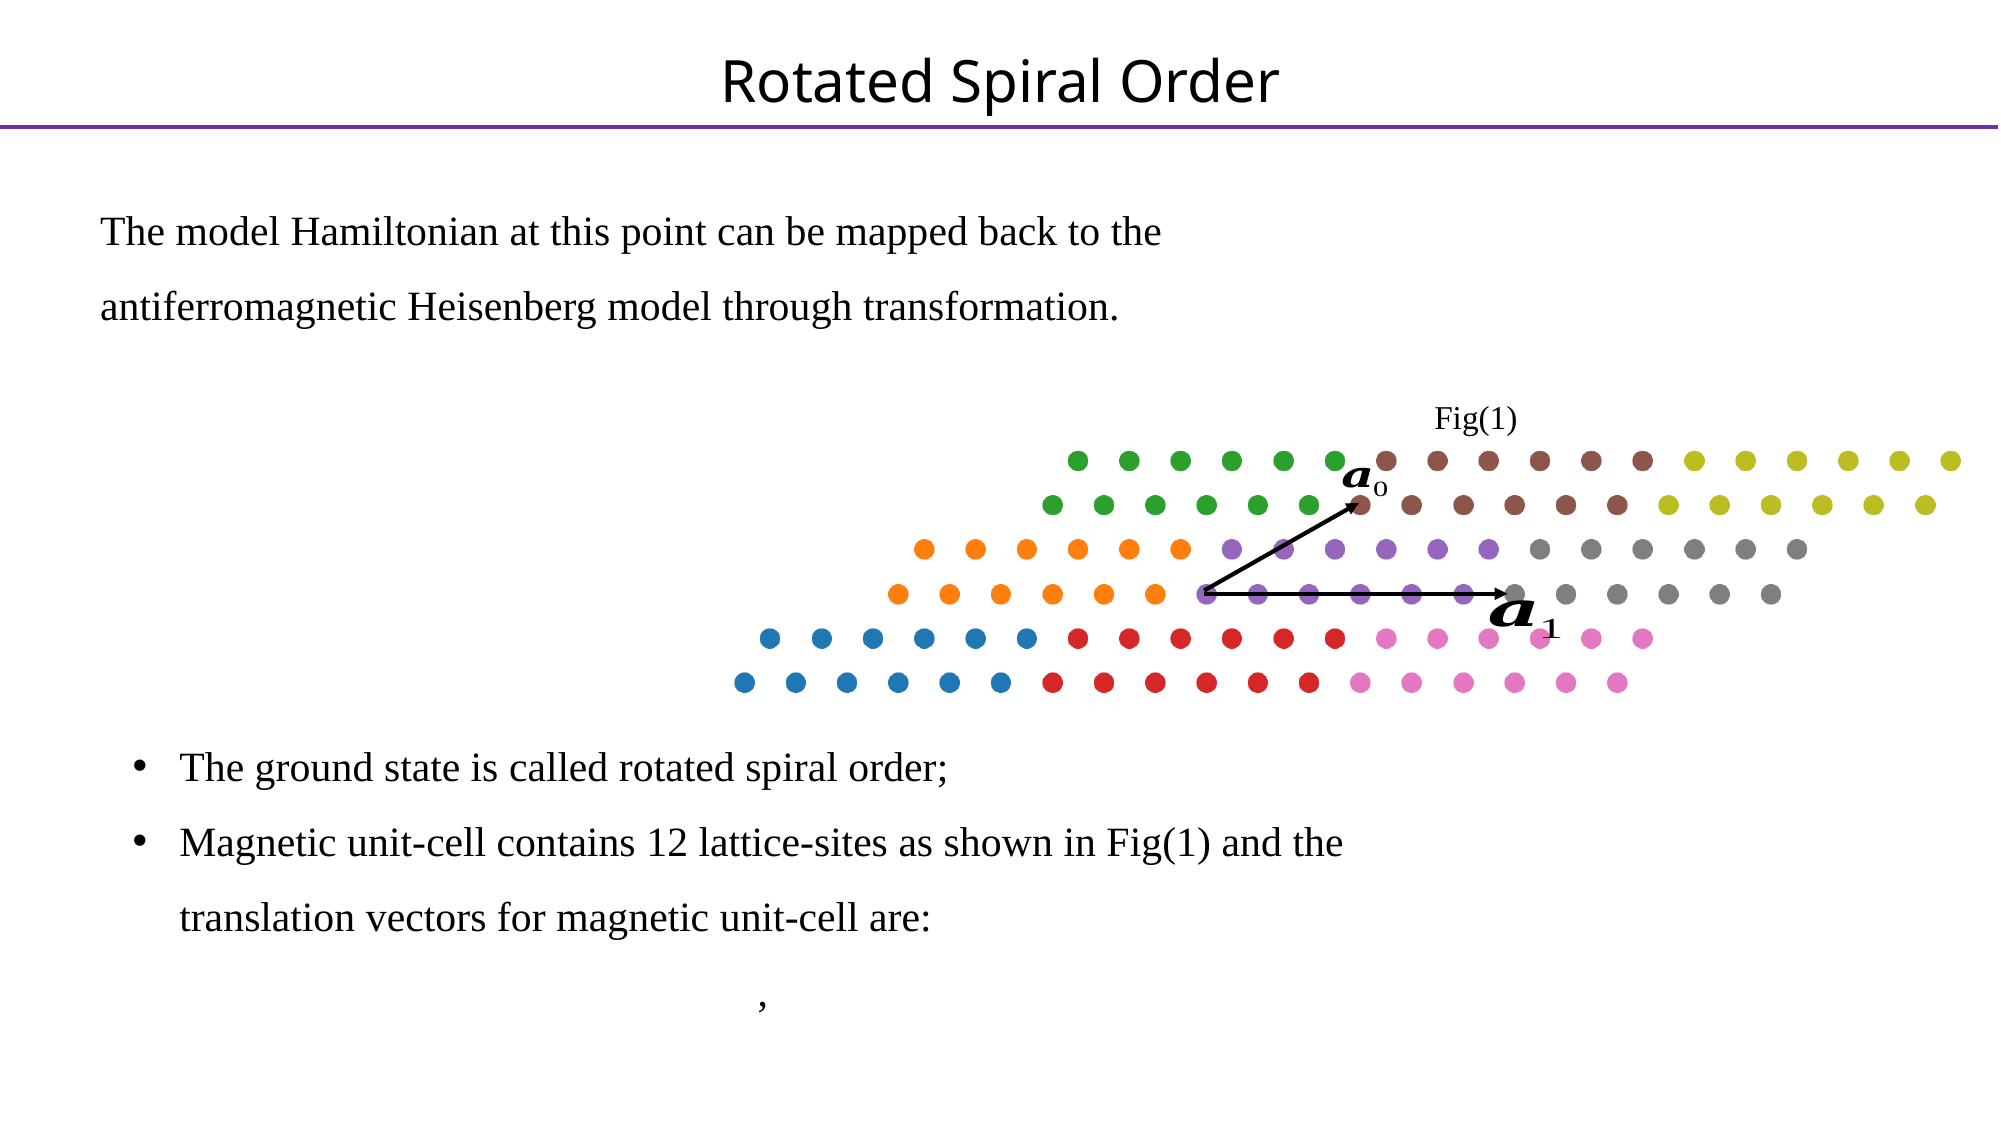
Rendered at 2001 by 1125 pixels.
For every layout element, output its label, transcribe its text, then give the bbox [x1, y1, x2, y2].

text_box Rotated Spiral Order [0, 36, 2000, 122]
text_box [725, 389, 1979, 714]
